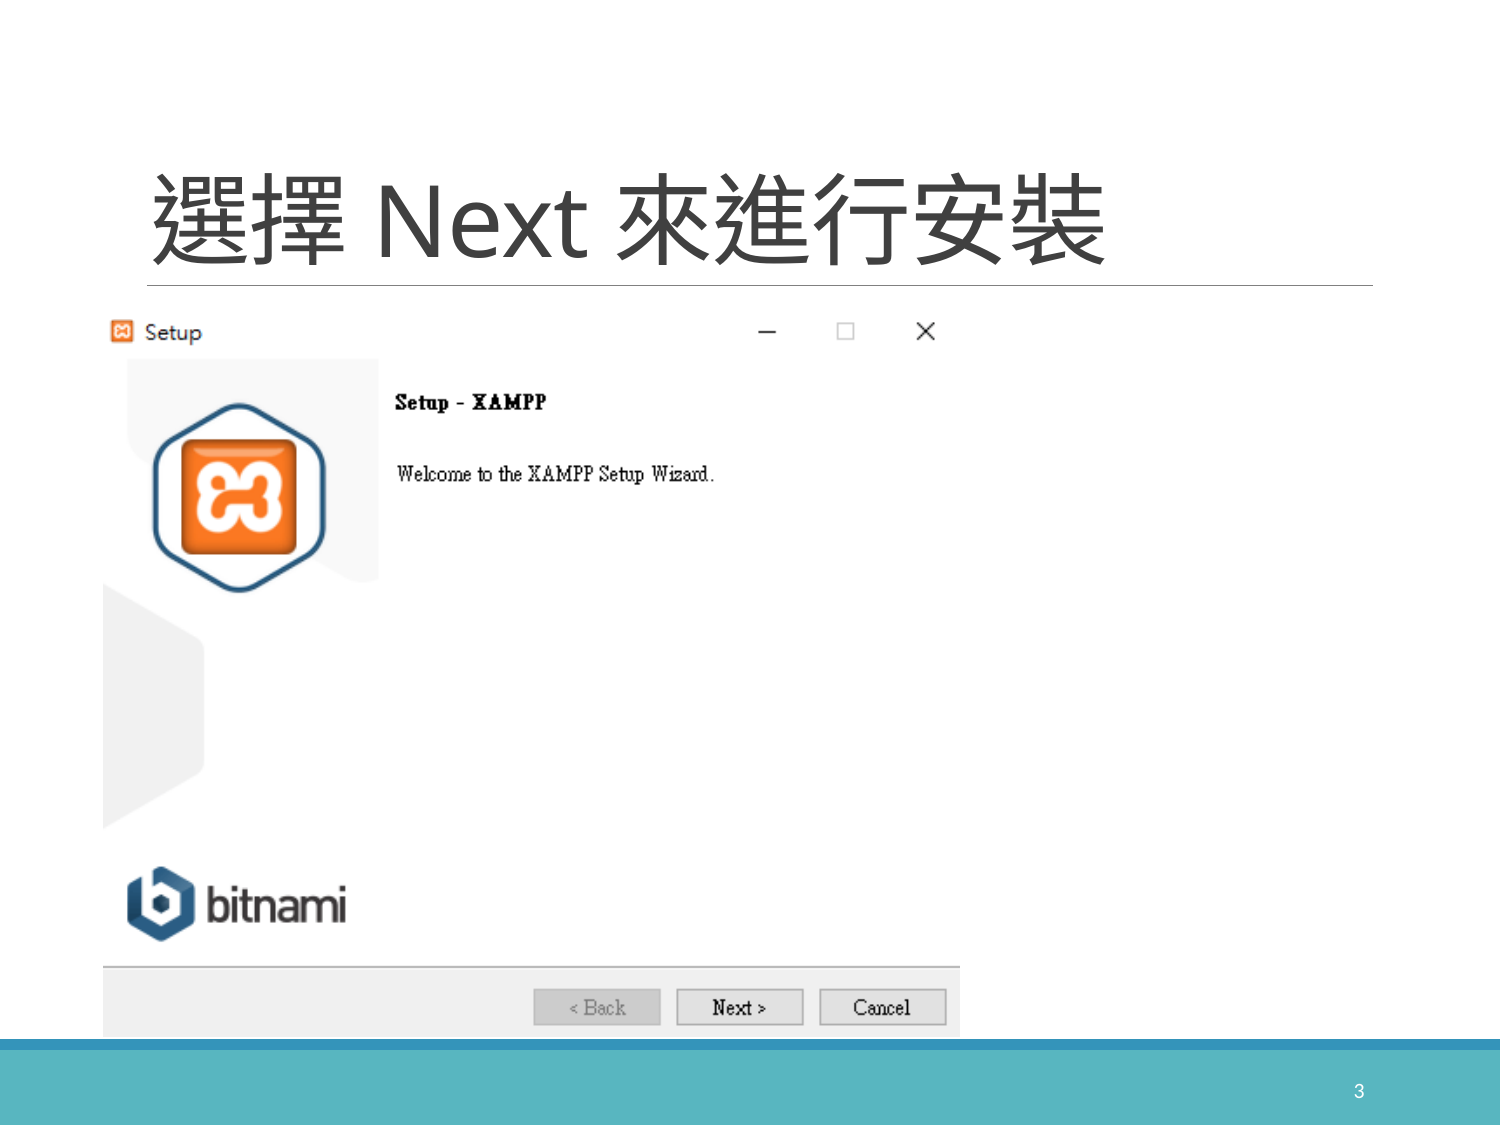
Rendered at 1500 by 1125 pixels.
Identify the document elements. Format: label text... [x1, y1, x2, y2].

slide_number 3 [1218, 1059, 1380, 1120]
title 選擇Next來進行安裝 [135, 47, 1373, 285]
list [102, 319, 961, 1037]
